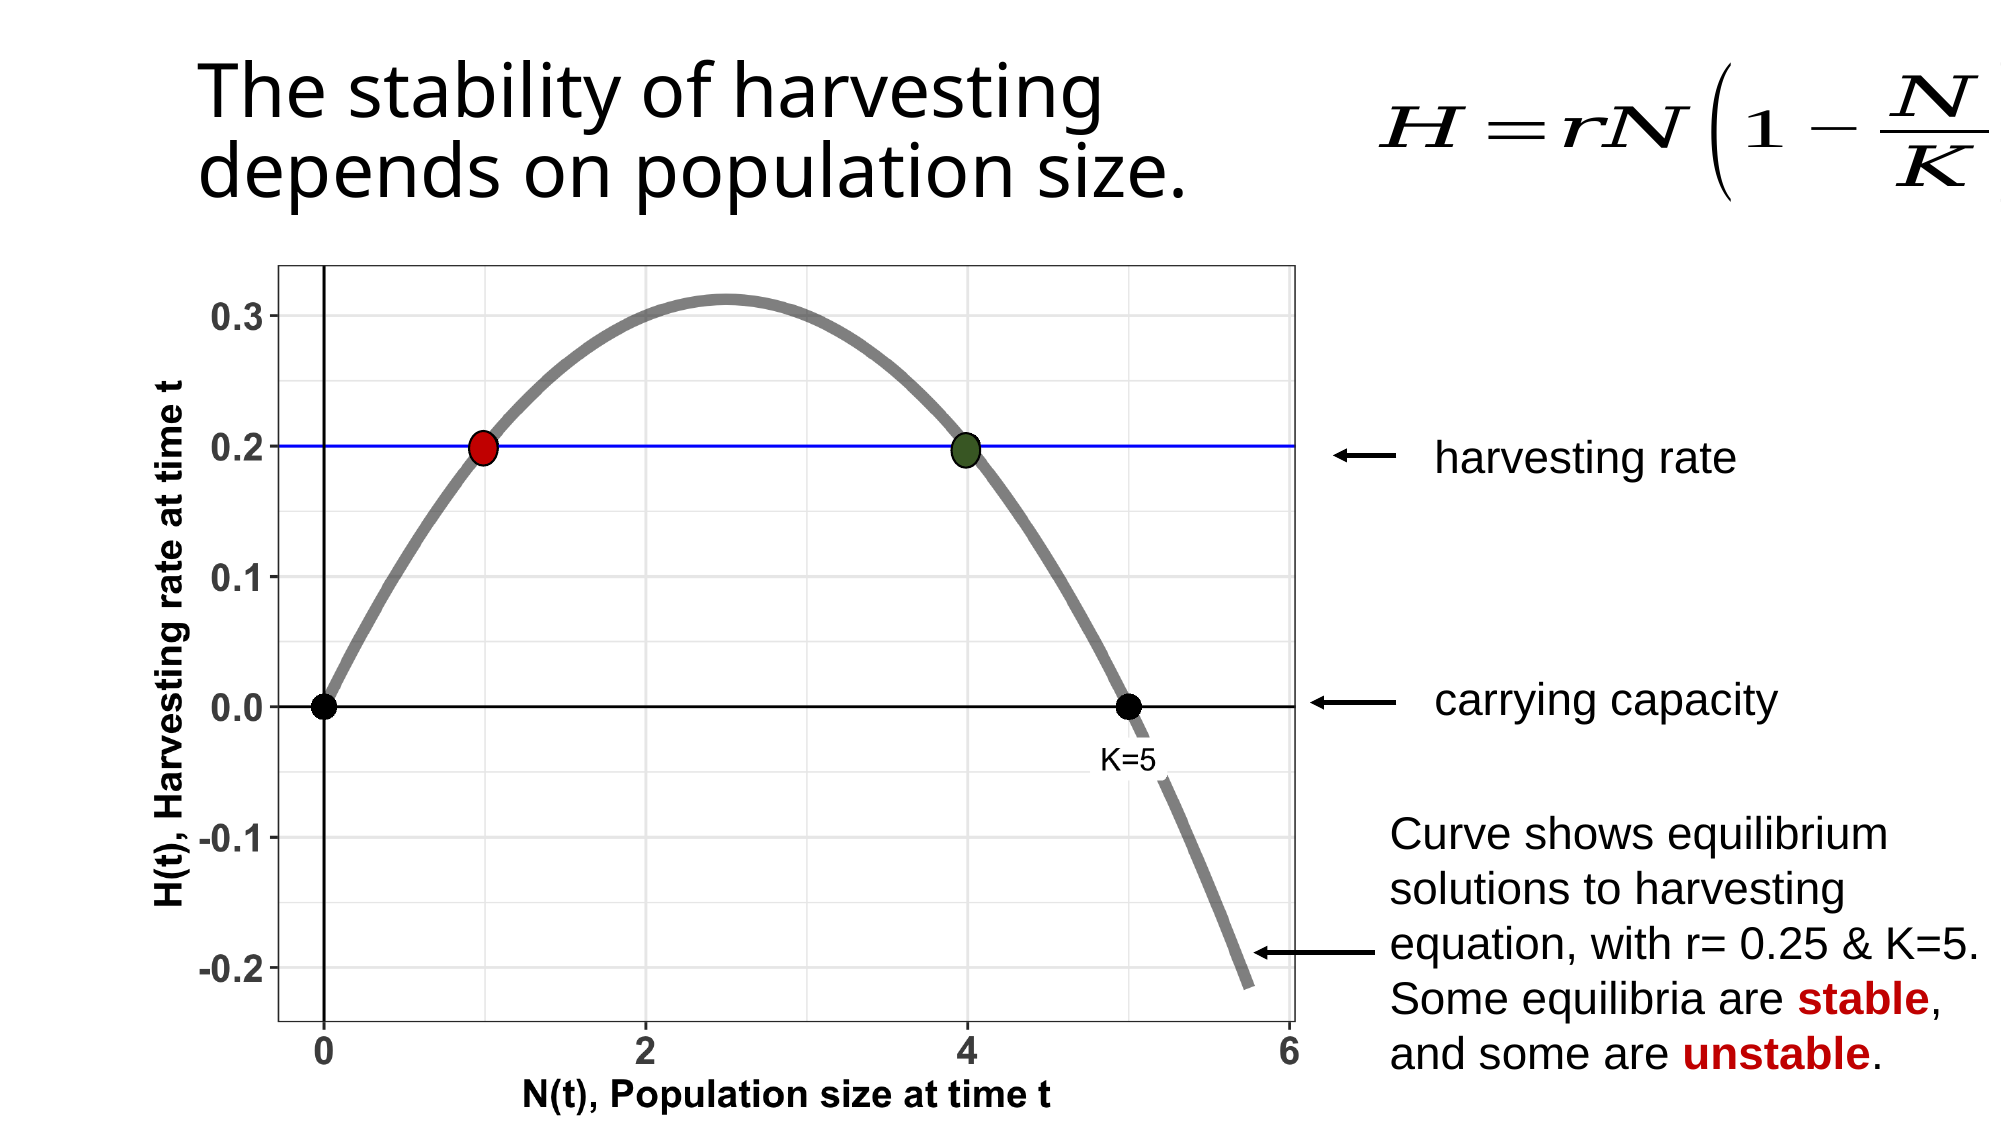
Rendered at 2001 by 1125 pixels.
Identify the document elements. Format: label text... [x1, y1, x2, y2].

text_box The stability of harvesting depends on population size. [182, 24, 1310, 242]
text_box Curve shows equilibrium solutions to harvesting equation, with r= 0.25 & K=5. Some equilibria are stable, and some are unstable. [1374, 796, 2000, 1086]
text_box harvesting rate [1419, 420, 2000, 490]
text_box carrying capacity [1419, 662, 2000, 733]
picture [138, 250, 1310, 1125]
